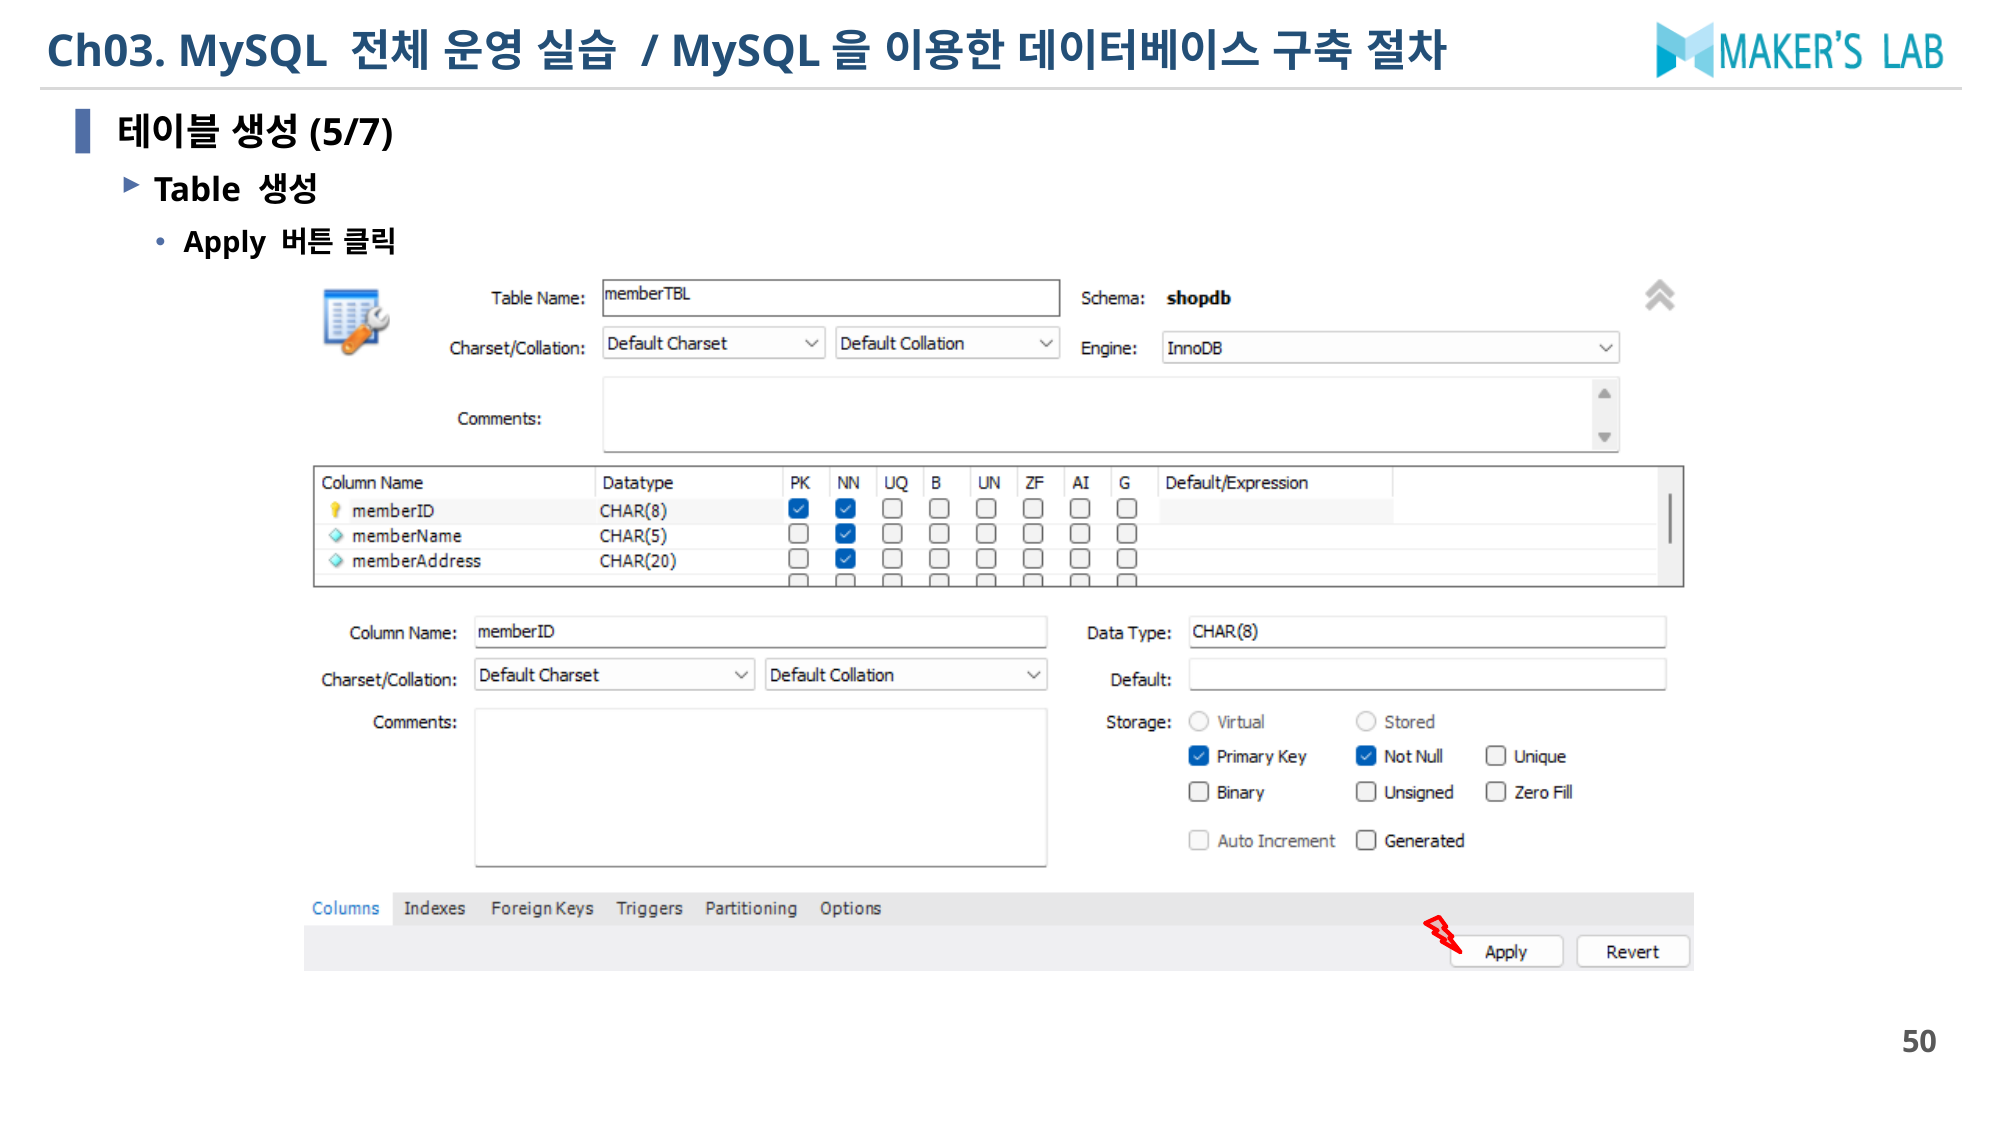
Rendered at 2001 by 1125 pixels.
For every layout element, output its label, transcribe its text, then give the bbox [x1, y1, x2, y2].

picture [1648, 11, 1952, 84]
picture [304, 266, 1694, 971]
list 테이블 생성(5/7) Table 생성 Apply 버튼 클릭 [46, 100, 1952, 404]
slide_number 50 [1802, 1012, 1953, 1073]
title Ch03. MySQL 전체 운영 실습 / MySQL을 이용한 데이터베이스 구축 절차 [31, 14, 1914, 84]
